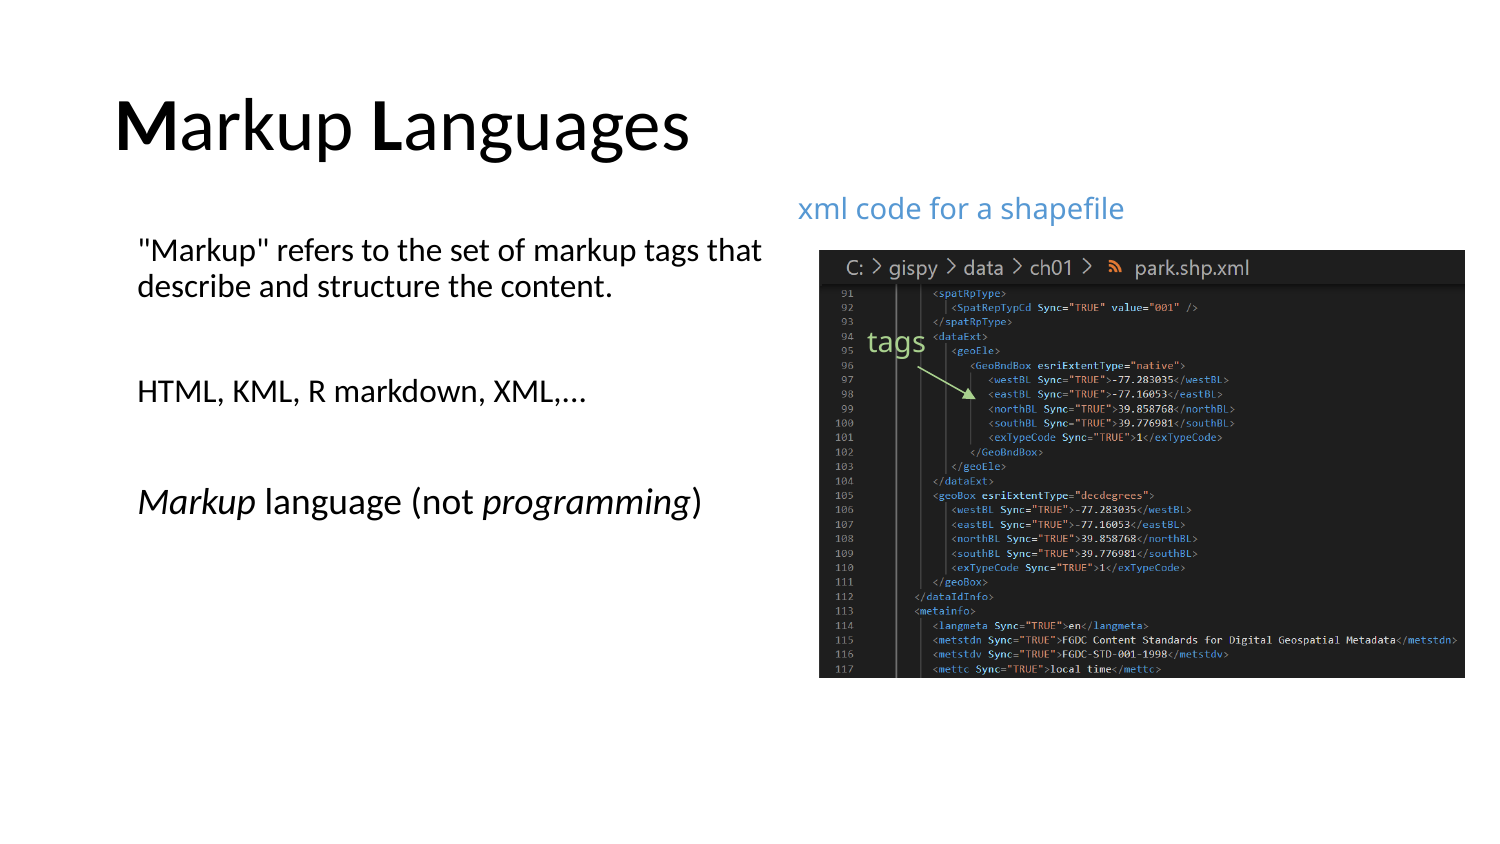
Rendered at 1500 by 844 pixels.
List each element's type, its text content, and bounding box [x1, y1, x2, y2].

text_box xml code for a shapefile [783, 182, 1140, 233]
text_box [917, 366, 976, 400]
picture [819, 249, 1466, 678]
list "Markup" refers to the set of markup tags that describe and structure the content. HTML, KML, R markdown, XML,... Markup language (not programming) [103, 227, 790, 763]
title Markup Languages [103, 44, 1397, 208]
